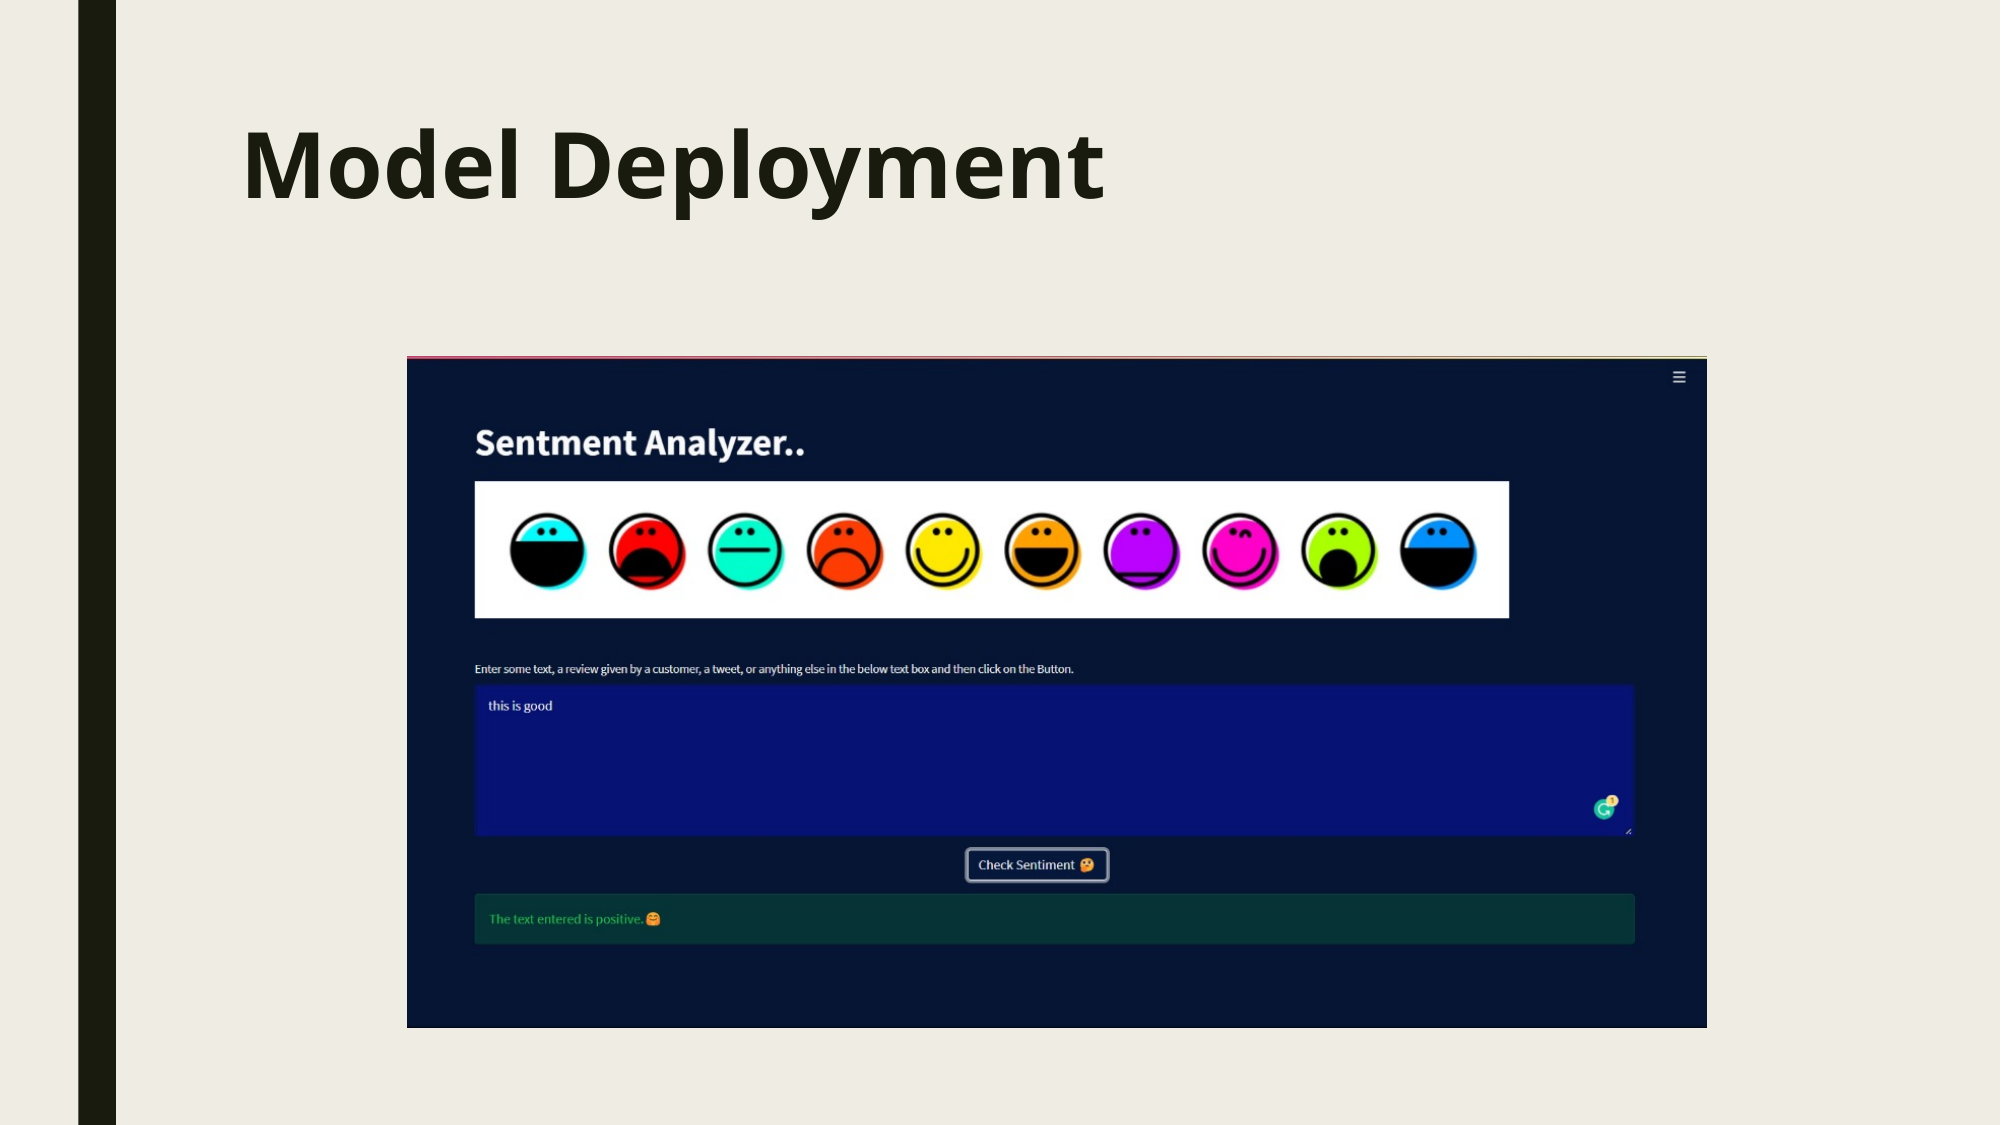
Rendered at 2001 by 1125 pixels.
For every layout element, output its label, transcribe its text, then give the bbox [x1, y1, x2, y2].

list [407, 356, 1707, 1028]
title Model Deployment [225, 112, 1800, 357]
